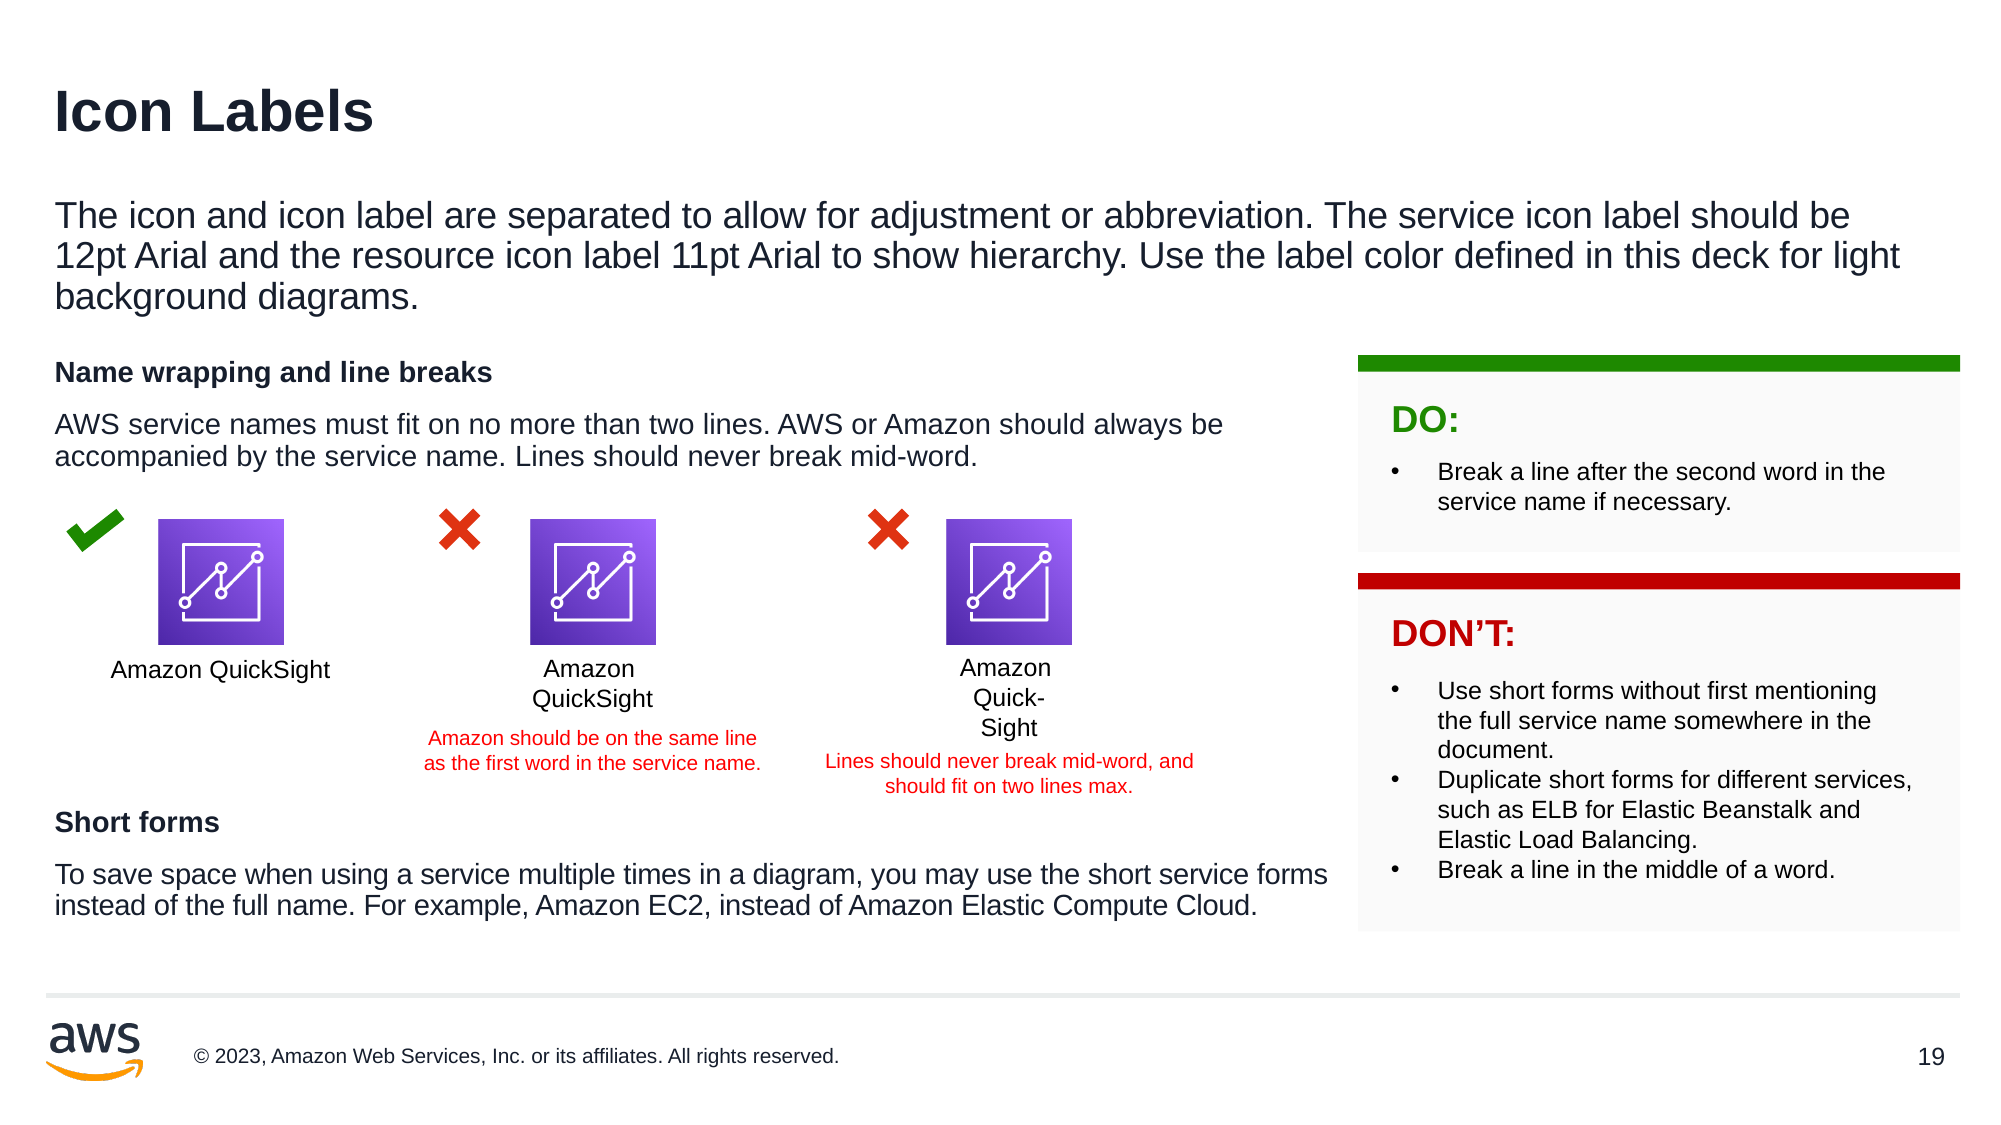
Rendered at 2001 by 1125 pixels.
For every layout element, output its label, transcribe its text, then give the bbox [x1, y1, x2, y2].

text_box [1357, 373, 1961, 553]
text_box DON’T: [1376, 601, 1886, 662]
text_box Amazon Quick- Sight [845, 644, 1173, 740]
picture [46, 1023, 143, 1081]
text_box [64, 507, 126, 554]
list The icon and icon label are separated to allow for adjustment or abbreviation. The service icon label should be 12pt Arial and the resource icon label 11pt Arial to show hierarchy. Use the label color defined in this deck for light background diagrams. [39, 188, 1920, 350]
text_box Lines should never break mid-word, and should fit on two lines max. [792, 740, 1226, 806]
footer © 2023, Amazon Web Services, Inc. or its affiliates. All rights reserved. [178, 1025, 911, 1086]
text_box [1357, 590, 1961, 932]
text_box DO: [1376, 387, 1886, 448]
text_box Amazon QuickSight [429, 645, 757, 717]
picture [530, 519, 656, 645]
text_box [437, 507, 482, 552]
list Name wrapping and line breaks AWS service names must fit on no more than two lines. AWS or Amazon should always be accompanied by the service name. Lines should never break mid-word. Short forms To save space when using a service multiple times in a diagram, you may use the short service forms instead of the full name. For example, Amazon EC2, instead of Amazon Elastic Compute Cloud. [39, 350, 1347, 938]
picture [946, 519, 1072, 645]
text_box Amazon QuickSight [57, 645, 385, 691]
text_box [1357, 572, 1961, 590]
slide_number 19 [1493, 1025, 1961, 1086]
text_box Amazon should be on the same line as the first word in the service name. [408, 717, 777, 783]
title Icon Labels [39, 59, 1961, 166]
text_box Use short forms without first mentioning the full service name somewhere in the document. Duplicate short forms for different services, such as ELB for Elastic Beanstalk and Elastic Load Balancing. Break a line in the middle of a word. [1375, 666, 1931, 892]
text_box Break a line after the second word in the service name if necessary. [1375, 448, 1931, 524]
picture [158, 519, 284, 645]
text_box [866, 507, 911, 552]
text_box [1357, 354, 1961, 373]
